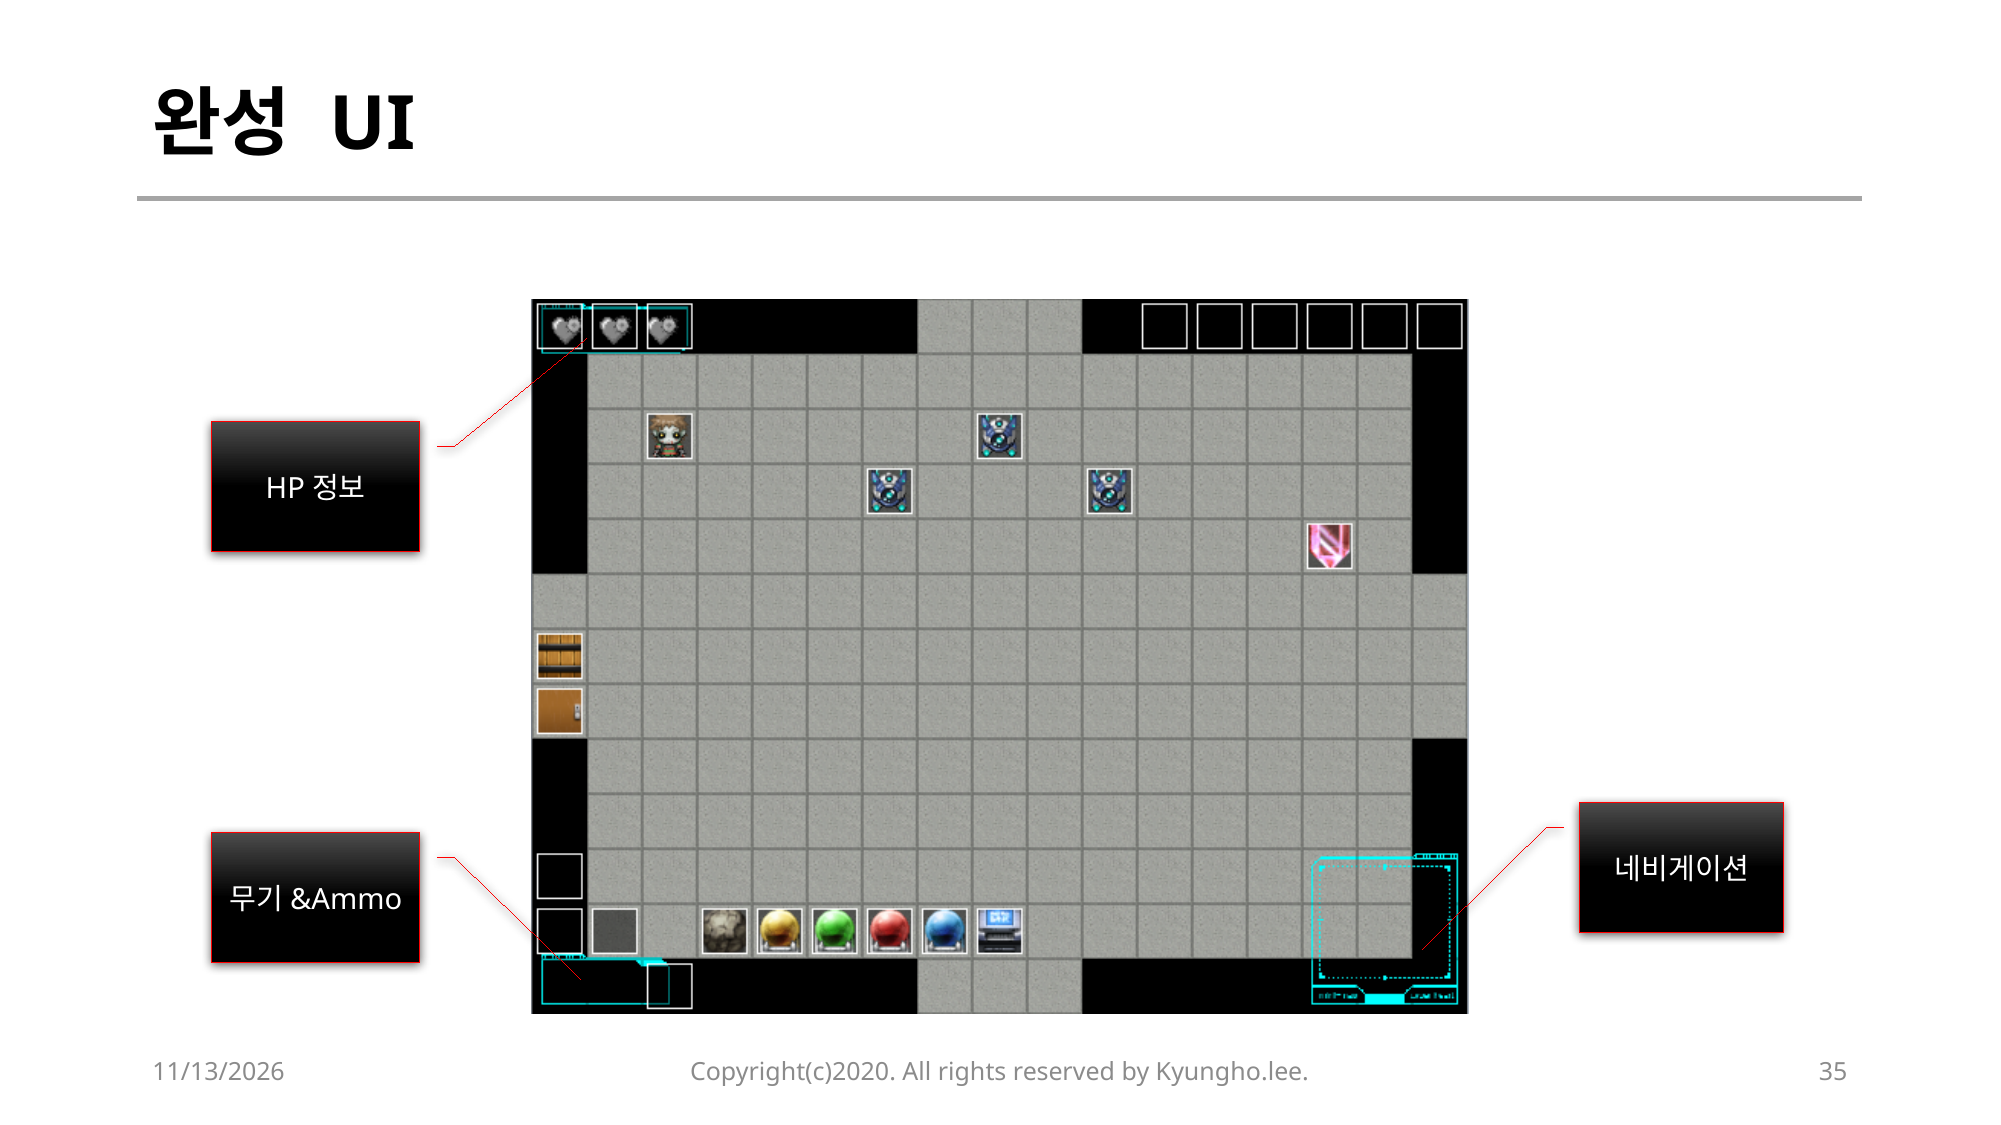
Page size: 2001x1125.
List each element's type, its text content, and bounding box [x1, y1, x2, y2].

slide_number 35 [1412, 1042, 1863, 1103]
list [531, 299, 1469, 1014]
footer Copyright(c)2020. All rights reserved by Kyungho.lee. [662, 1042, 1338, 1103]
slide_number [137, 1042, 588, 1103]
title 완성 UI [137, 59, 1863, 191]
text_box 무기&Ammo [211, 832, 420, 963]
text_box HP정보 [211, 421, 420, 552]
text_box 네비게이션 [1579, 802, 1784, 933]
